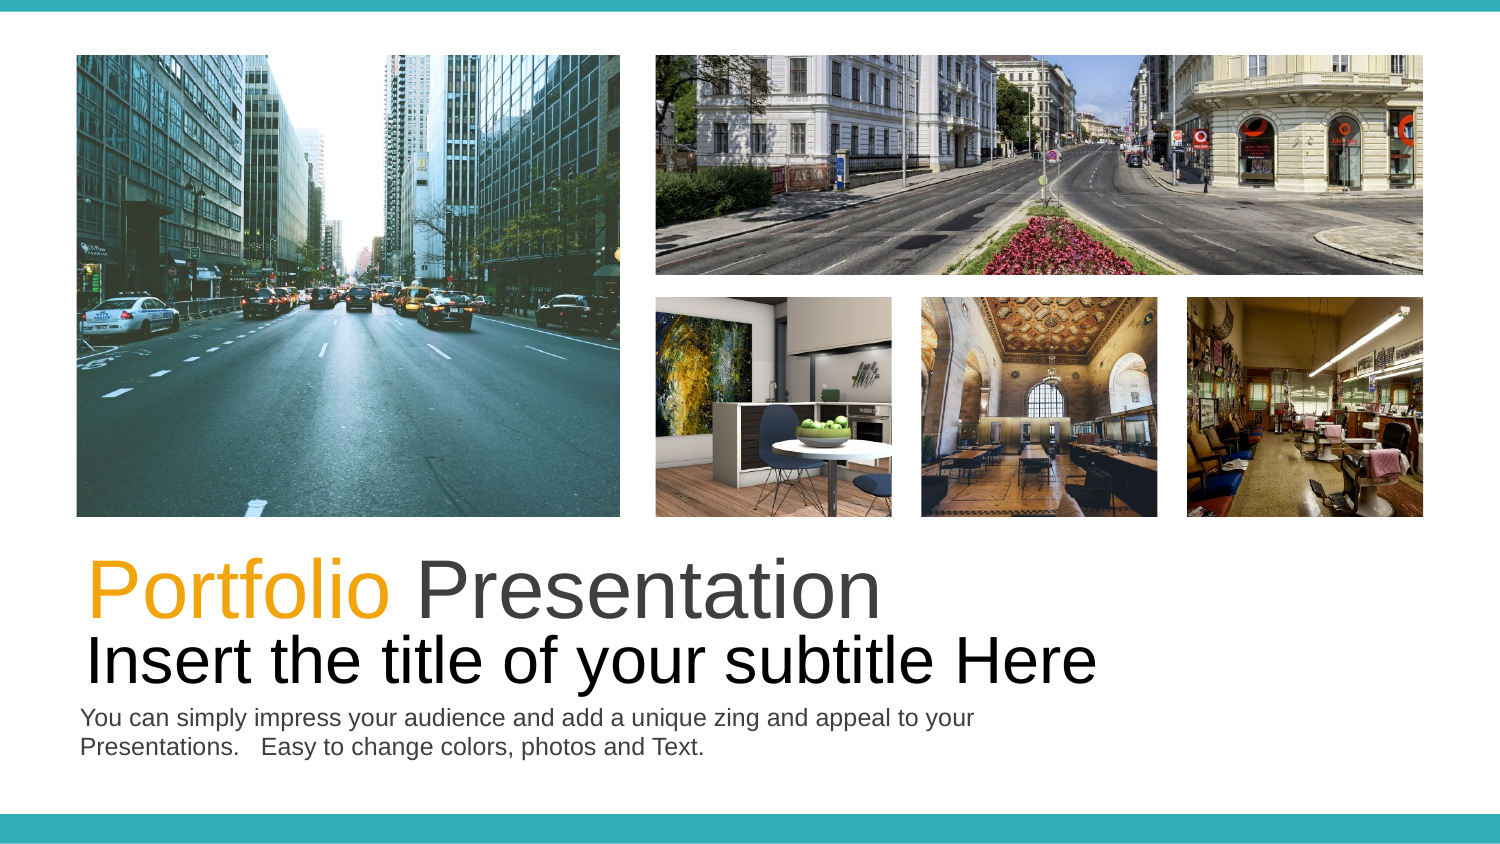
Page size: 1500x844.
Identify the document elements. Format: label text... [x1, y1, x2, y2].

text_box You can simply impress your audience and add a unique zing and appeal to your Presentations. Easy to change colors, photos and Text. [64, 693, 1046, 770]
title Portfolio Presentation [71, 535, 1500, 635]
subtitle Insert the title of your subtitle Here [70, 633, 1496, 680]
picture [1186, 297, 1424, 517]
picture [655, 297, 892, 517]
picture [76, 55, 621, 517]
picture [920, 297, 1158, 517]
picture [655, 55, 1424, 275]
